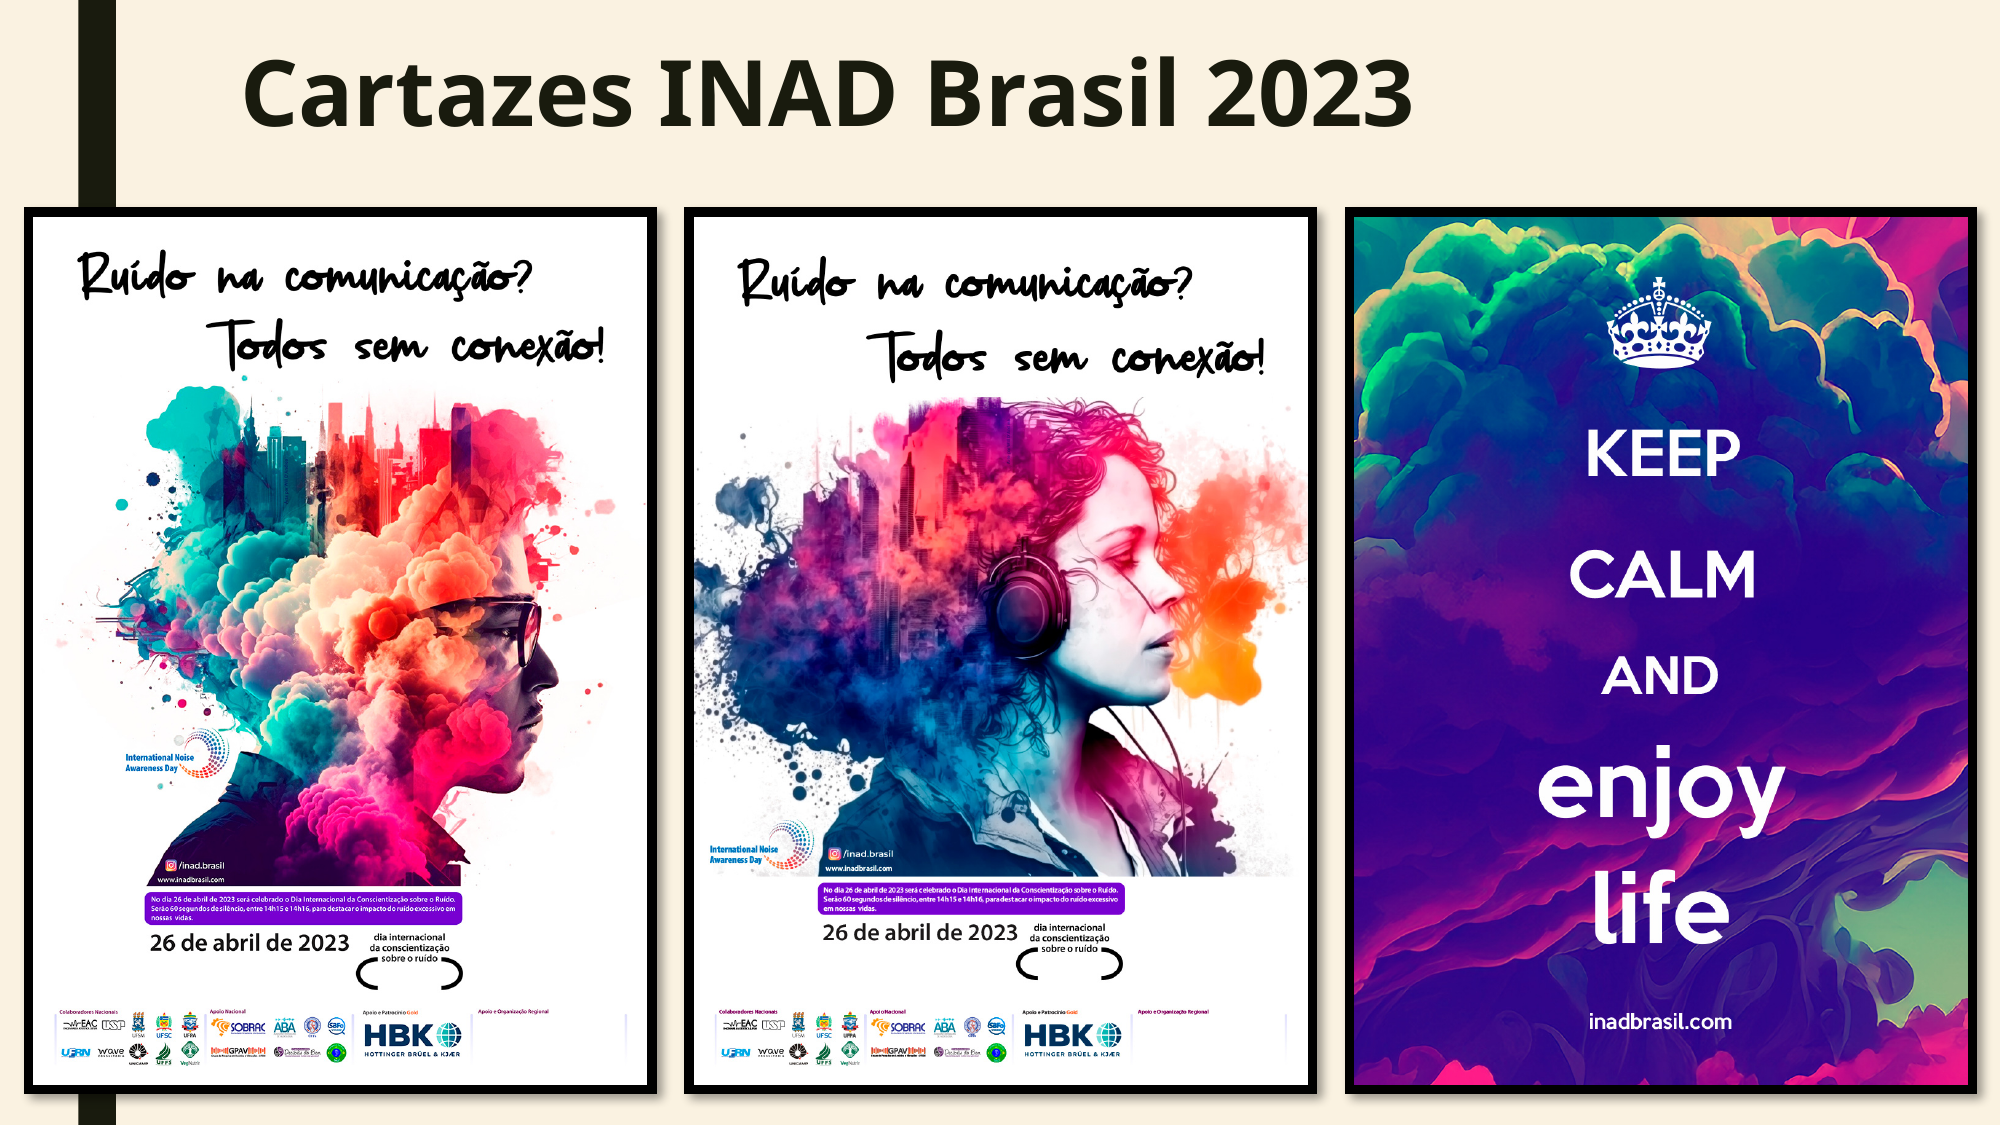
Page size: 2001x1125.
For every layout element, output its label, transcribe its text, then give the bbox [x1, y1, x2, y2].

picture [33, 216, 648, 1085]
picture [1353, 216, 1968, 1085]
picture [693, 216, 1308, 1085]
title Cartazes INAD Brasil 2023 [225, 40, 1800, 357]
